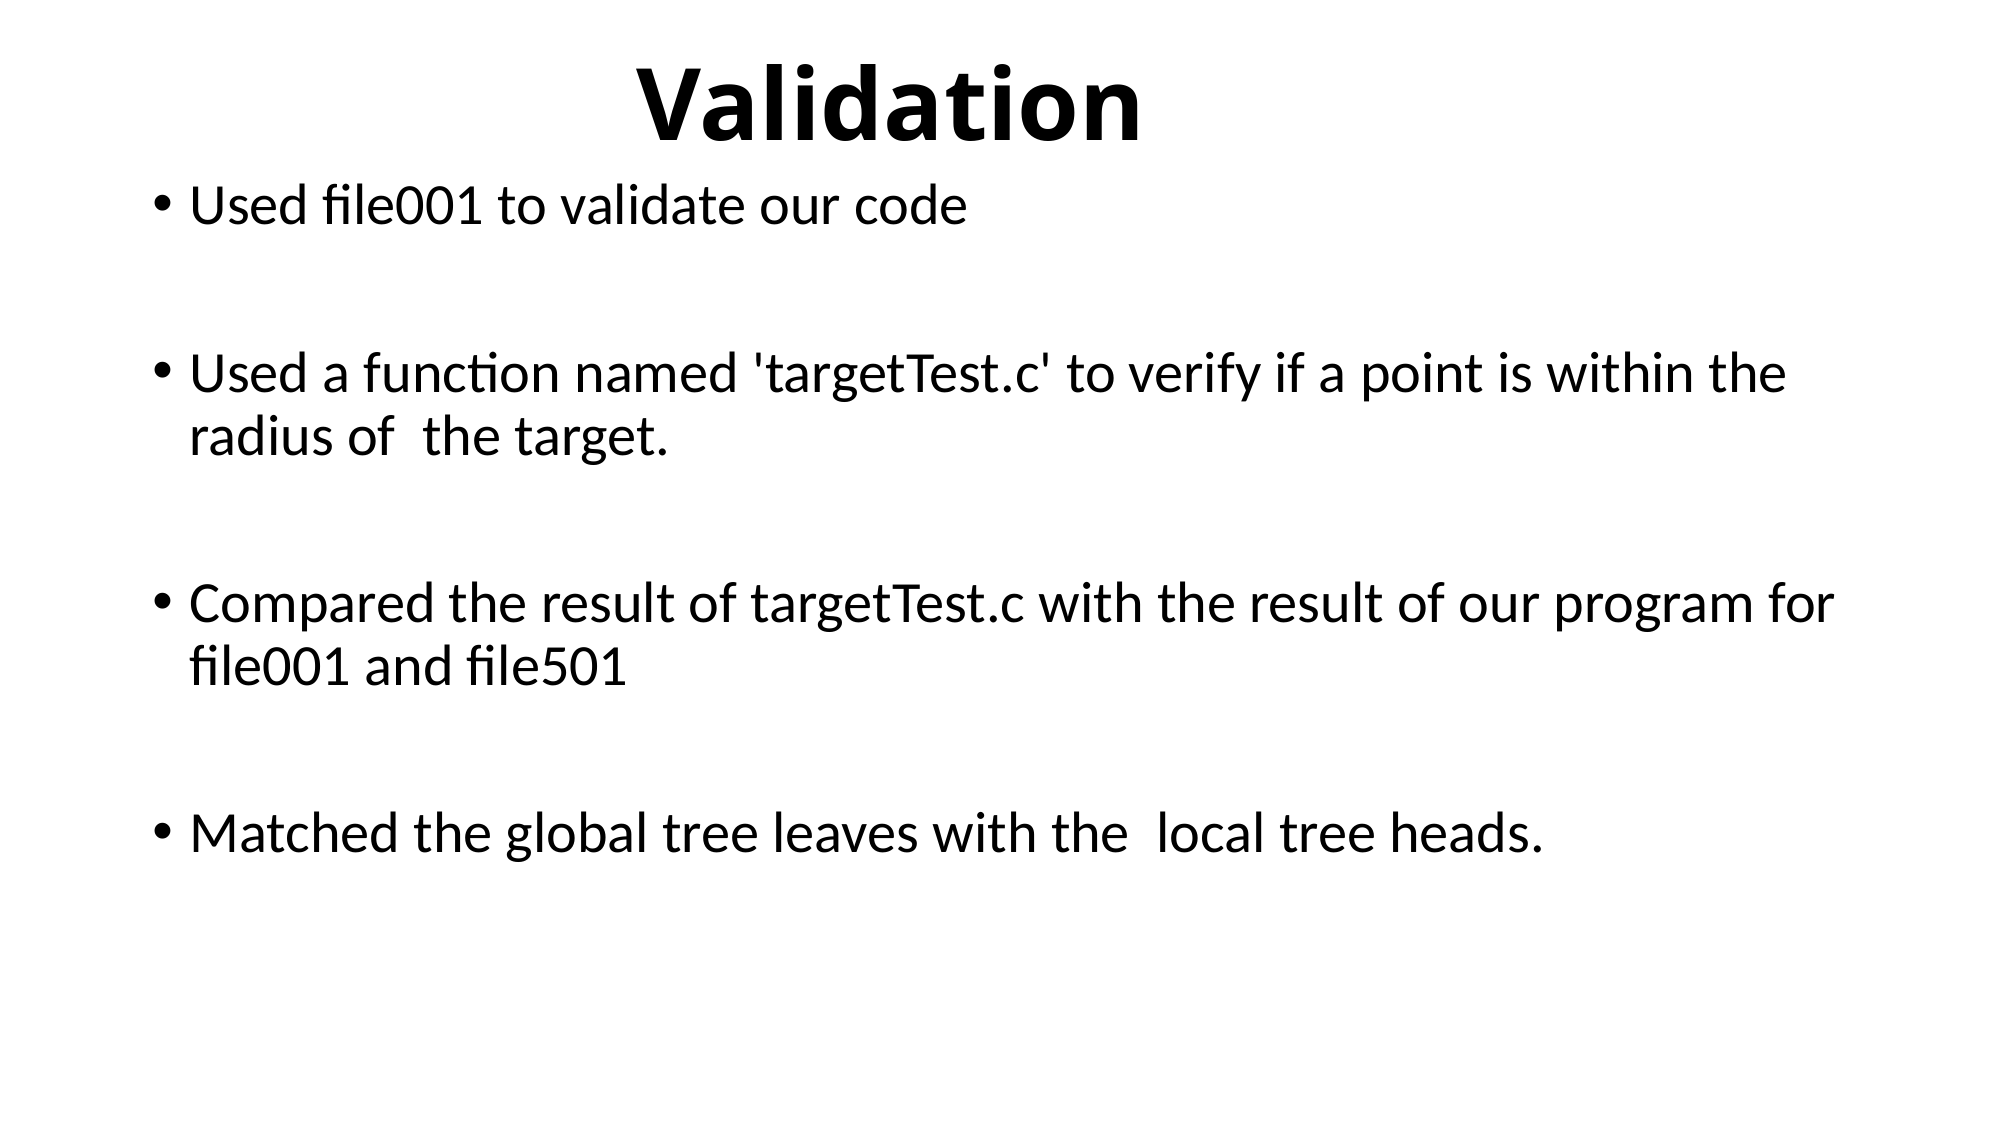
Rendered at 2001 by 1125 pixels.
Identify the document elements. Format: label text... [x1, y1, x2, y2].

list Used file001 to validate our code Used a function named 'targetTest.c' to verify if a point is within the radius of the target. Compared the result of targetTest.c with the result of our program for file001 and file501 Matched the global tree leaves with the local tree heads. [137, 167, 1863, 1068]
title Validation [122, 0, 1848, 217]
